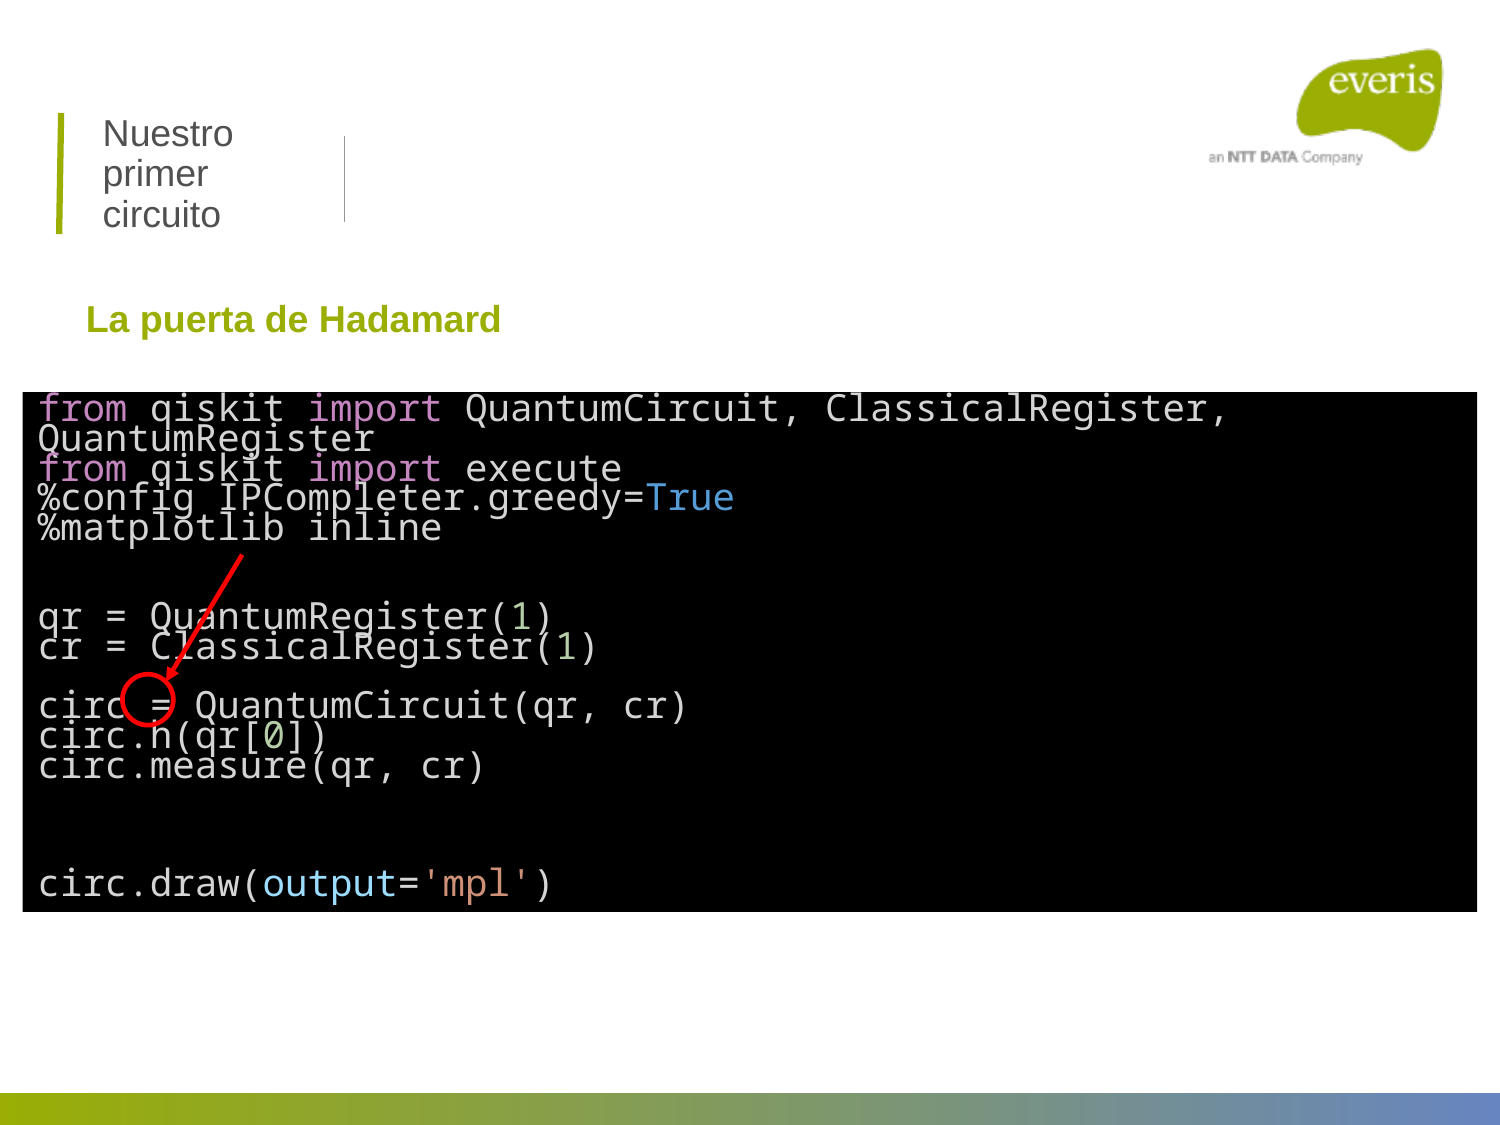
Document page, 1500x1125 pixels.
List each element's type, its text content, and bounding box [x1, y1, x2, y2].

picture [1199, 27, 1453, 186]
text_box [165, 554, 243, 682]
text_box from qiskit import QuantumCircuit, ClassicalRegister, QuantumRegister from qiskit import execute %config IPCompleter.greedy=True %matplotlib inline qr = QuantumRegister(1) cr = ClassicalRegister(1) circ = QuantumCircuit(qr, cr) circ.h(qr[0]) circ.measure(qr, cr) circ.draw(output='mpl') [22, 392, 1478, 912]
list La puerta de Hadamard [71, 292, 1437, 354]
list Nuestro primer circuito [87, 106, 329, 176]
text_box [121, 673, 175, 727]
